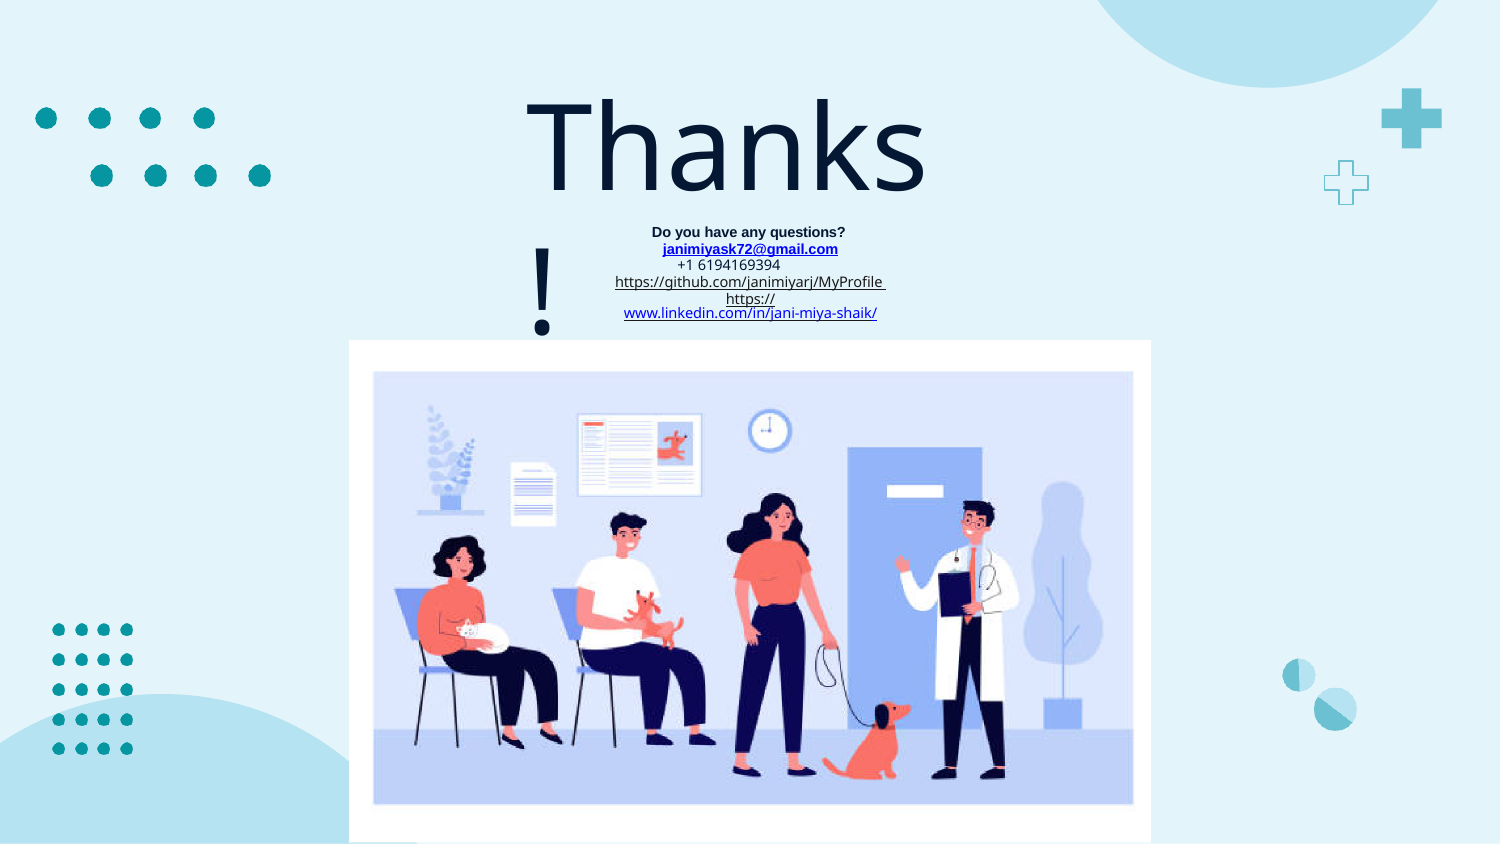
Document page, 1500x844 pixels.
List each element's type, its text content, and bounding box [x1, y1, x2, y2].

text_box Do you have any questions? janimiyask72@gmail.com +1 6194169394 https://github.com/janimiyarj/MyProfile https://www.linkedin.com/in/jani-miya-shaik/ [607, 220, 893, 324]
picture [192, 106, 215, 129]
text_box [0, 340, 1151, 844]
picture [88, 106, 111, 129]
picture [144, 164, 167, 187]
picture [138, 106, 162, 129]
picture [248, 164, 271, 187]
picture [90, 164, 113, 187]
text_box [1097, 0, 1442, 149]
picture [34, 106, 57, 129]
title Thanks! [524, 68, 956, 338]
picture [194, 164, 217, 187]
picture [1281, 658, 1357, 732]
text_box [1324, 160, 1368, 205]
